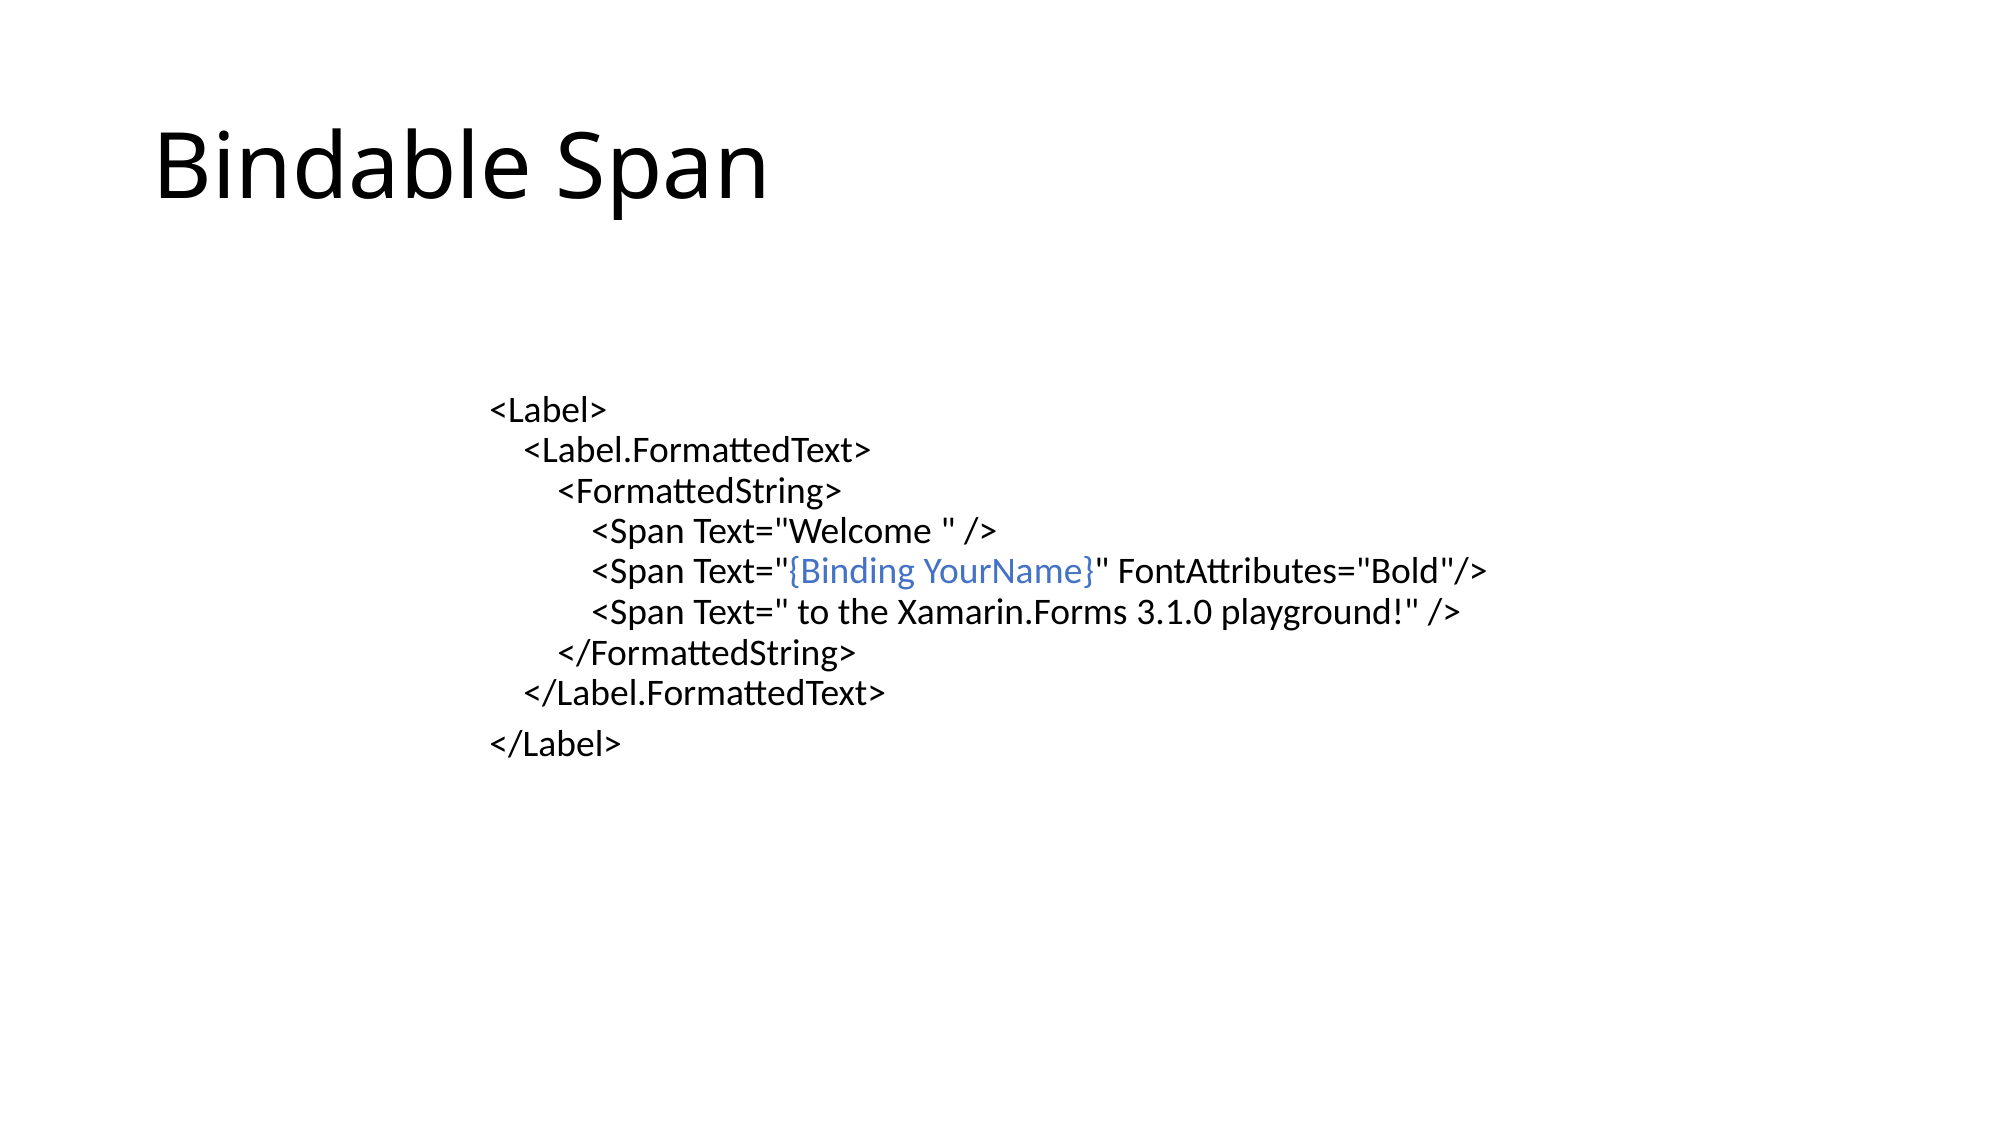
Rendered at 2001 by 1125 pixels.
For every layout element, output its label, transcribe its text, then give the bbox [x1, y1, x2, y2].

text_box <Label> <Label.FormattedText> <FormattedString> <Span Text="Welcome " /> <Span Text="{Binding YourName}" FontAttributes="Bold"/> <Span Text=" to the Xamarin.Forms 3.1.0 playground!" /> </FormattedString> </Label.FormattedText> </Label> [357, 365, 1519, 792]
title Bindable Span [137, 59, 1863, 278]
